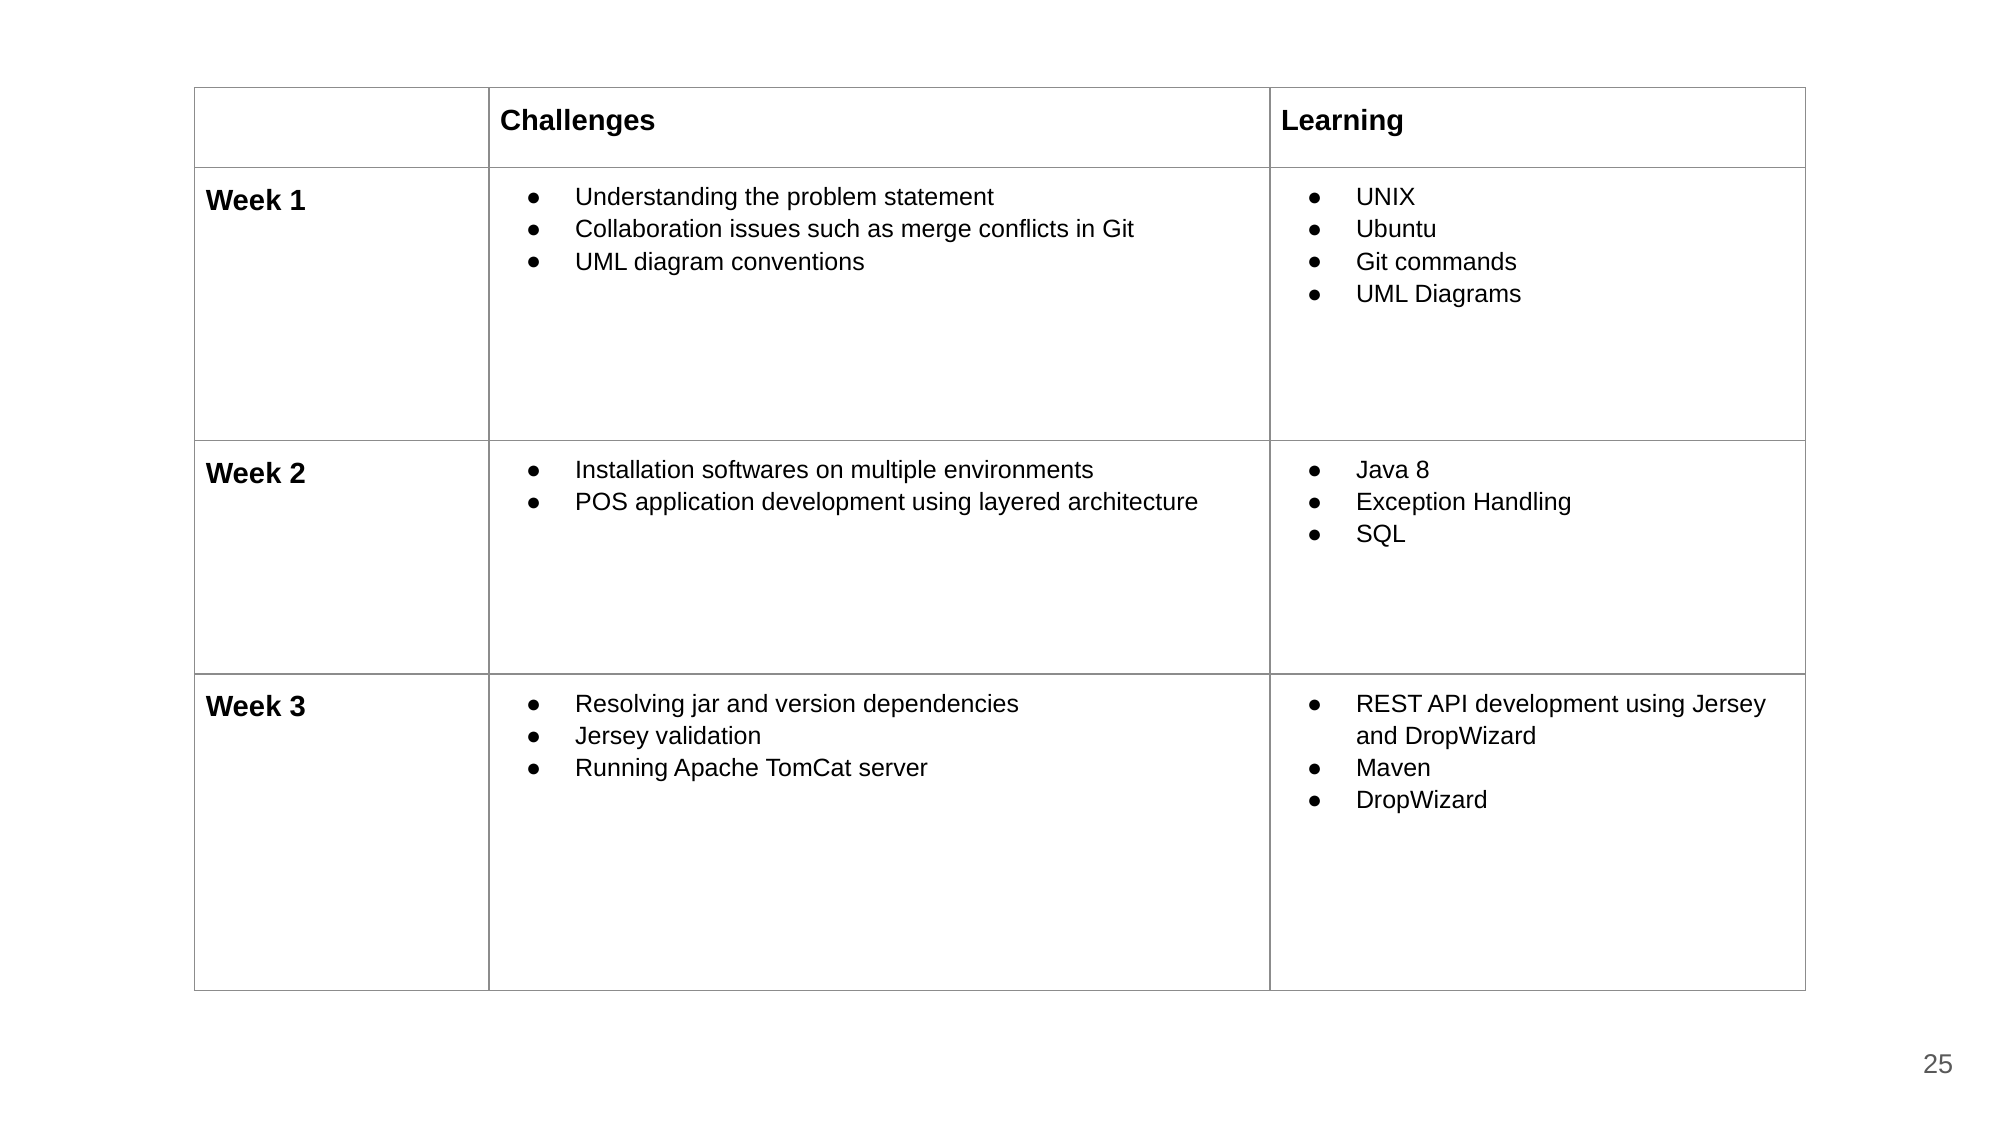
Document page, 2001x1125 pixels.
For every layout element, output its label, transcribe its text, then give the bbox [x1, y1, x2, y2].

table_cell Week 2 [195, 441, 488, 673]
table_cell REST API development using Jersey and DropWizard Maven DropWizard [1271, 675, 1805, 990]
table_cell Week 1 [195, 168, 488, 440]
table_cell Week 3 [195, 675, 488, 990]
table_cell Resolving jar and version dependencies Jersey validation Running Apache TomCat server [490, 675, 1269, 990]
table_cell UNIX Ubuntu Git commands UML Diagrams [1271, 168, 1805, 440]
table_cell Understanding the problem statement Collaboration issues such as merge conflicts in Git UML diagram conventions [490, 168, 1269, 440]
table_header Challenges [490, 88, 1269, 167]
table_header [195, 88, 488, 167]
table_header Learning [1271, 88, 1805, 167]
table_cell Java 8 Exception Handling SQL [1271, 441, 1805, 673]
table_cell Installation softwares on multiple environments POS application development using layered architecture [490, 441, 1269, 673]
slide_number ‹#› [1853, 1019, 1974, 1106]
